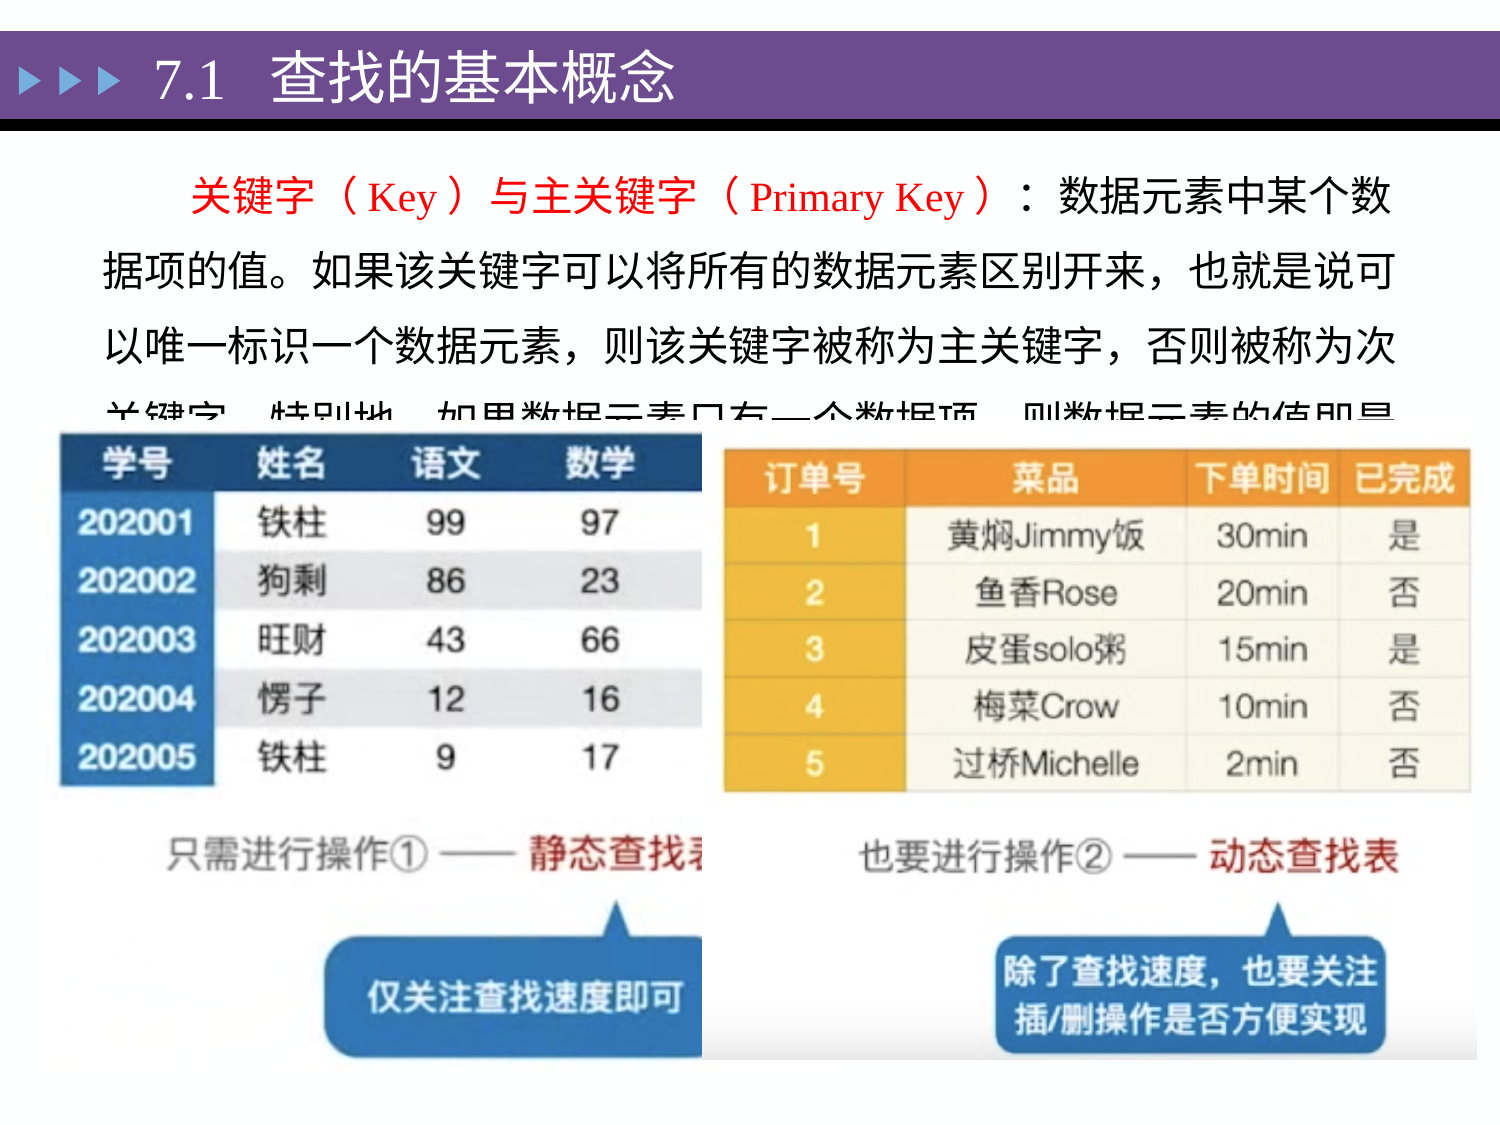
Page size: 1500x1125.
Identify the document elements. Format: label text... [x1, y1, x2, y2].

title 7.1 查找的基本概念 [138, 38, 1189, 114]
list 关键字（Key）与主关键字（Primary Key）：数据元素中某个数据项的值。如果该关键字可以将所有的数据元素区别开来，也就是说可以唯一标识一个数据元素，则该关键字被称为主关键字，否则被称为次关键字。特别地，如果数据元素只有一个数据项，则数据元素的值即是关键字。 静态查找（Static Search Table）：指的是仅仅在数据元素集合中查找是否存在与关键字相等的数据元素。在静态查找过程中的存储结构称为静态查找表。 动态查找（Dynamic Search Table）：在查找过程中，同时在数据元素集合中插入数据元素，或者在数据元素集合中删除某个数据元素，这样的查找称为动态查找。动态查找过程中所使用的存储结构称为动态查找表。 [87, 137, 1413, 419]
picture [41, 420, 1477, 1074]
